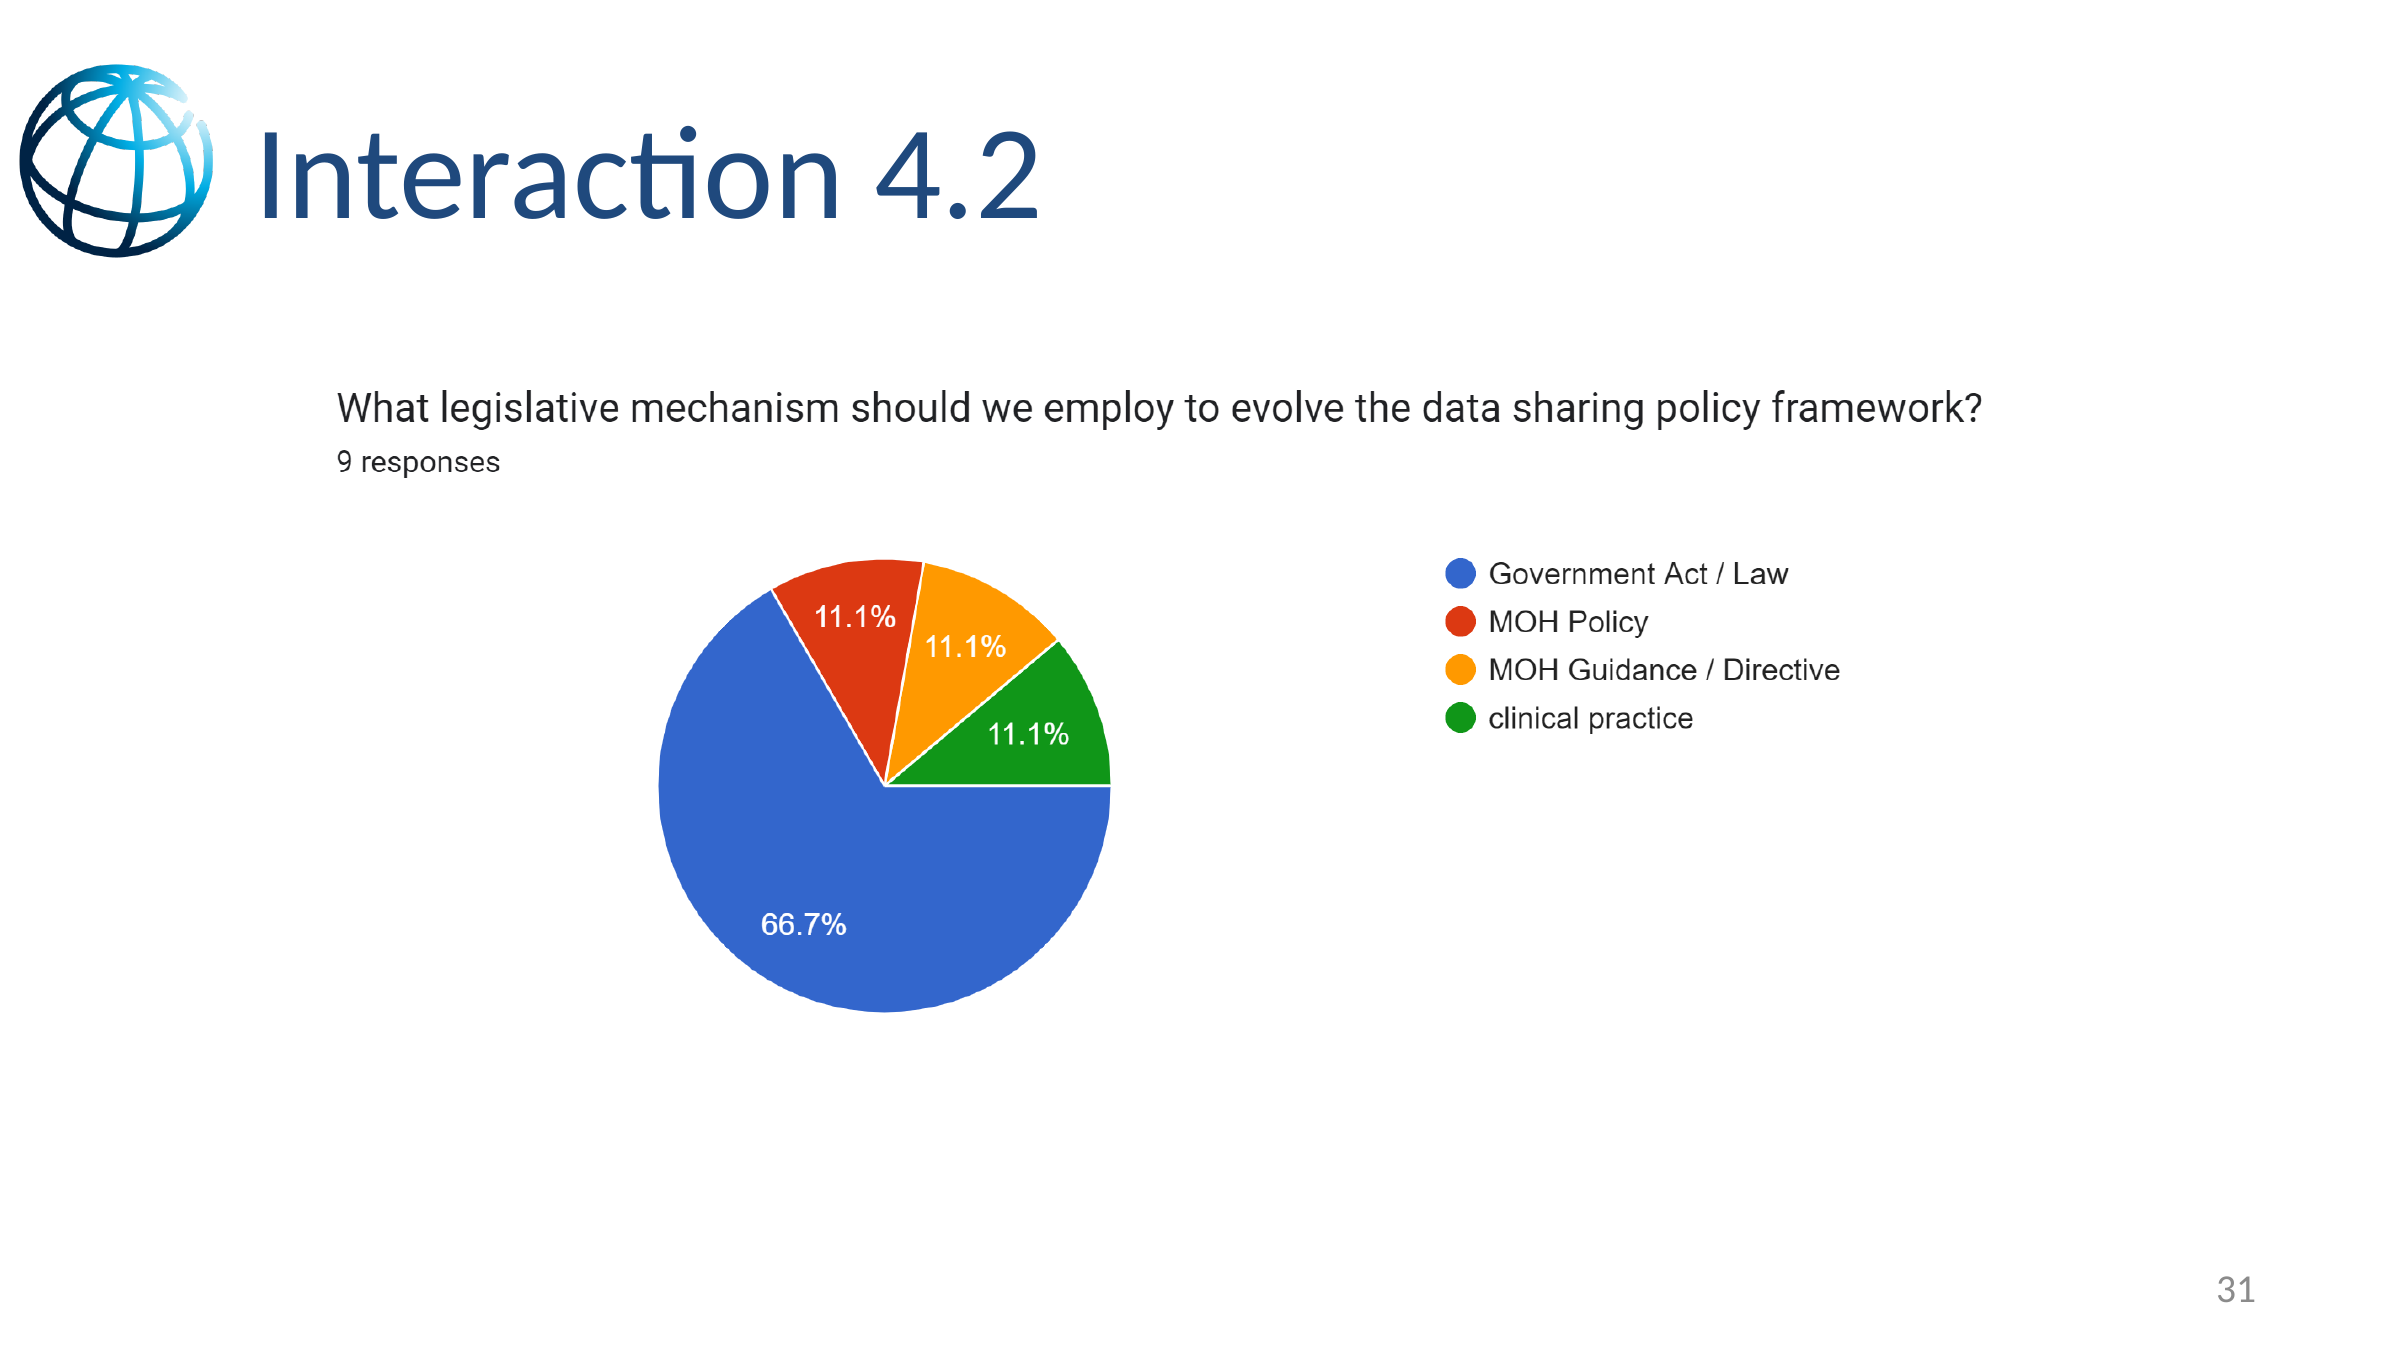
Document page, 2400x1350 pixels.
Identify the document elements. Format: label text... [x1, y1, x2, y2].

picture [16, 62, 228, 259]
slide_number 31 [1719, 1251, 2280, 1324]
title Interaction 4.2 [230, 52, 2280, 278]
picture [274, 320, 2126, 1100]
